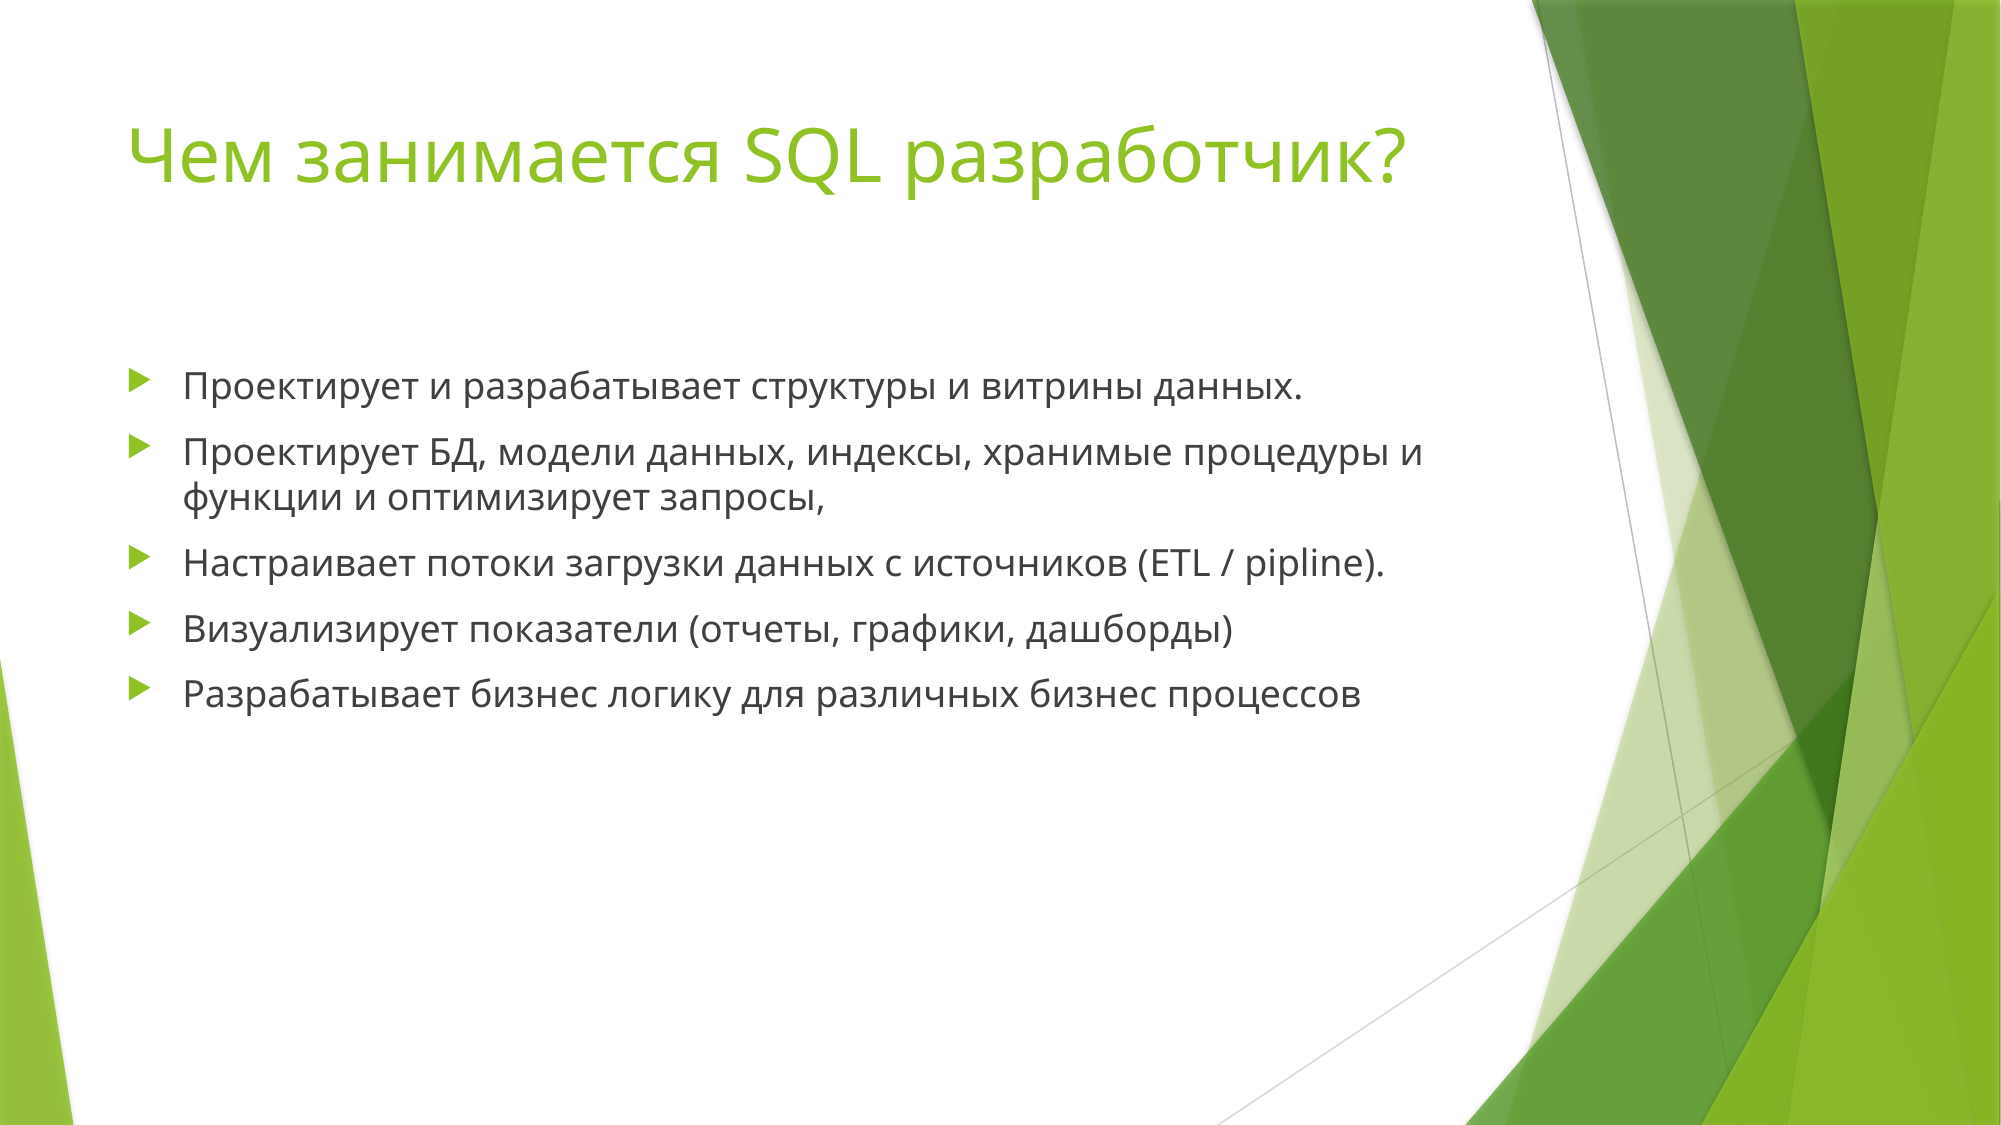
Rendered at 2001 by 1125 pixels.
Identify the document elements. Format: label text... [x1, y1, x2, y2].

title Чем занимается SQL разработчик? [111, 99, 1522, 317]
list Проектирует и разрабатывает структуры и витрины данных. Проектирует БД, модели данных, индексы, хранимые процедуры и функции и оптимизирует запросы, Настраивает потоки загрузки данных с источников (ETL / pipline). Визуализирует показатели (отчеты, графики, дашборды) Разрабатывает бизнес логику для различных бизнес процессов [111, 354, 1522, 992]
